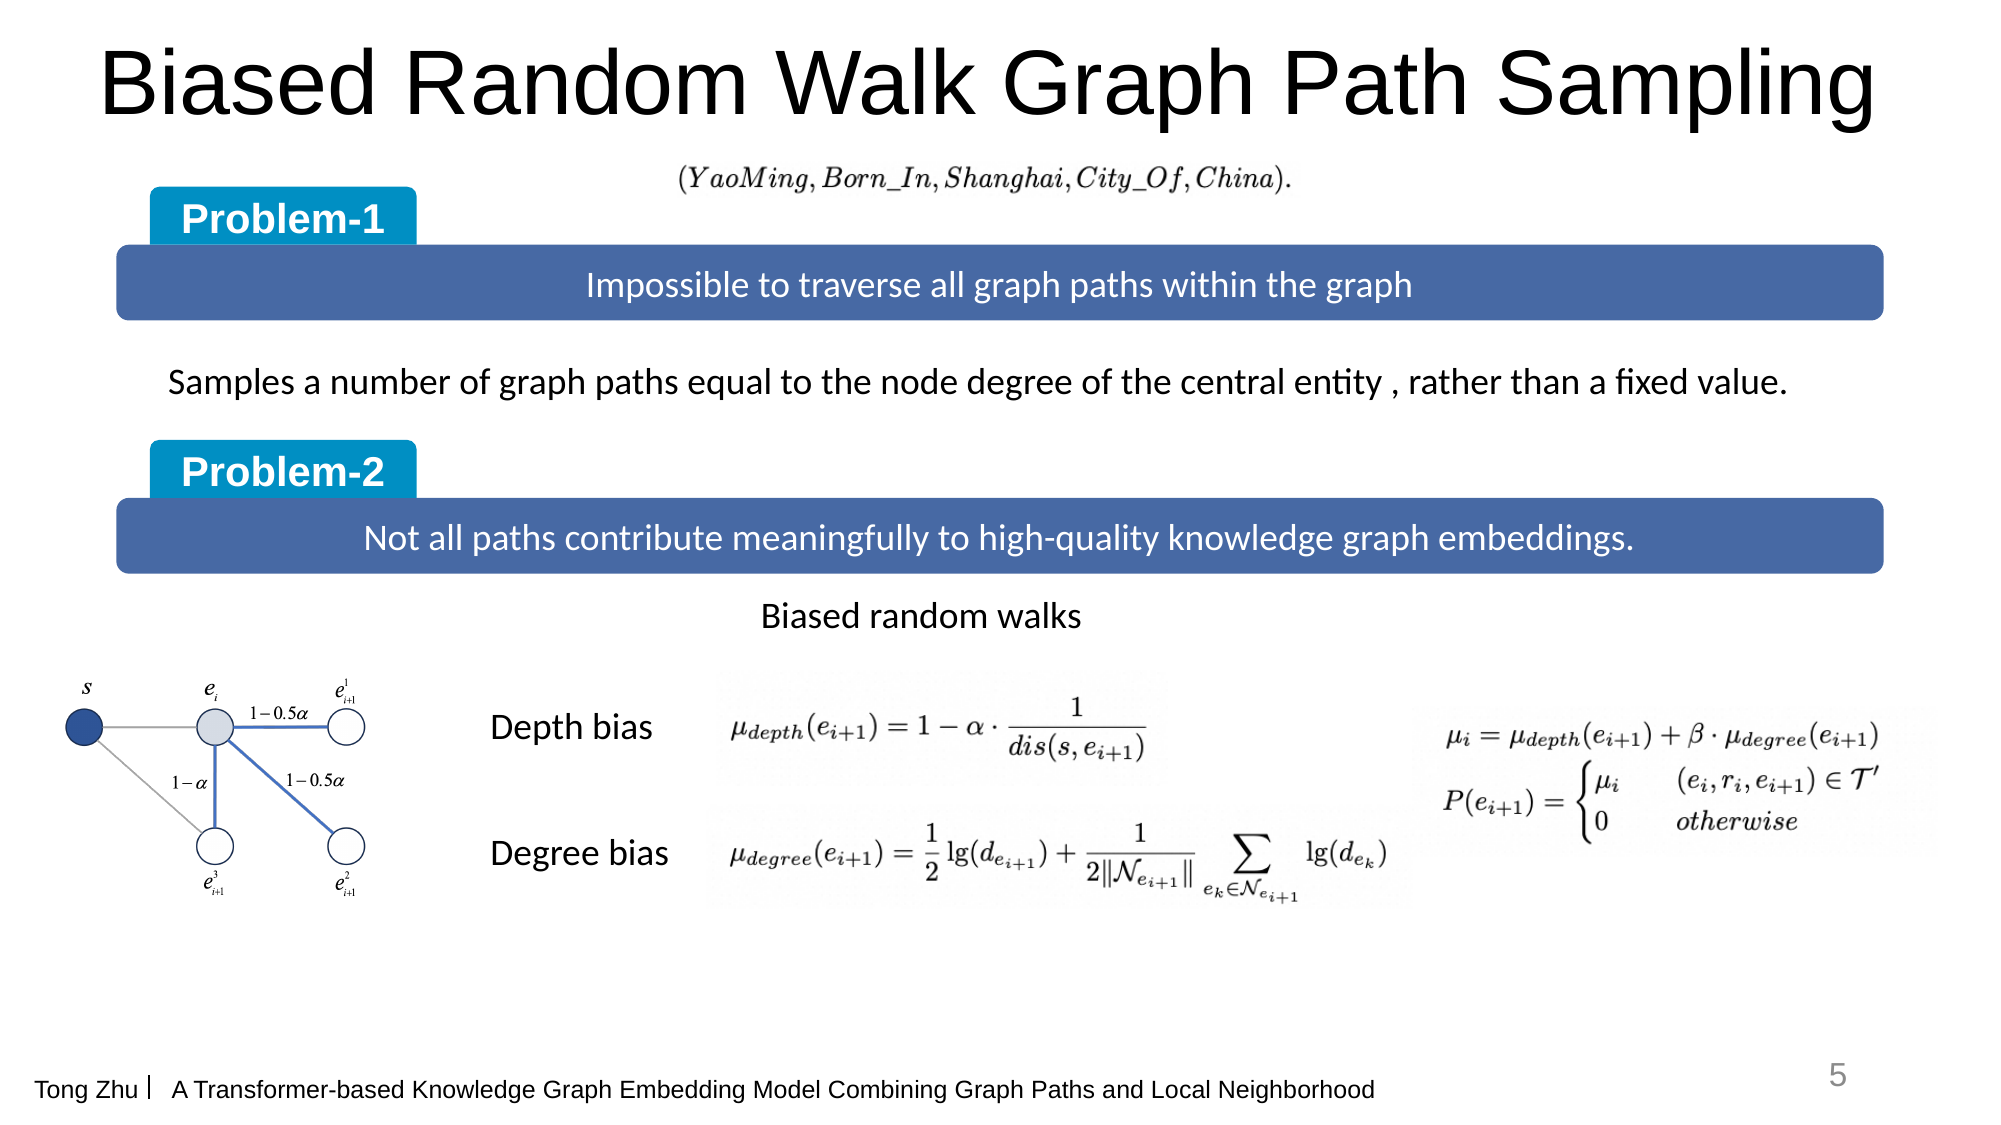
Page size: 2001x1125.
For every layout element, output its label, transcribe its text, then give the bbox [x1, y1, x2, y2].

picture [677, 161, 1301, 198]
title Biased Random Walk Graph Path Sampling [0, 22, 2000, 149]
picture [1412, 706, 1938, 857]
text_box Not all paths contribute meaningfully to high-quality knowledge graph embeddings. [115, 496, 1885, 575]
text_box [475, 670, 1413, 909]
text_box Impossible to traverse all graph paths within the graph [115, 243, 1885, 322]
text_box Problem-1 [148, 185, 418, 246]
text_box Samples a number of graph paths equal to the node degree of the central entity , rather than a fixed value. [153, 349, 1865, 410]
picture [64, 670, 366, 902]
text_box Biased random walks [745, 583, 1138, 644]
slide_number 5 [1412, 1042, 1863, 1103]
text_box Problem-2 [148, 438, 418, 499]
